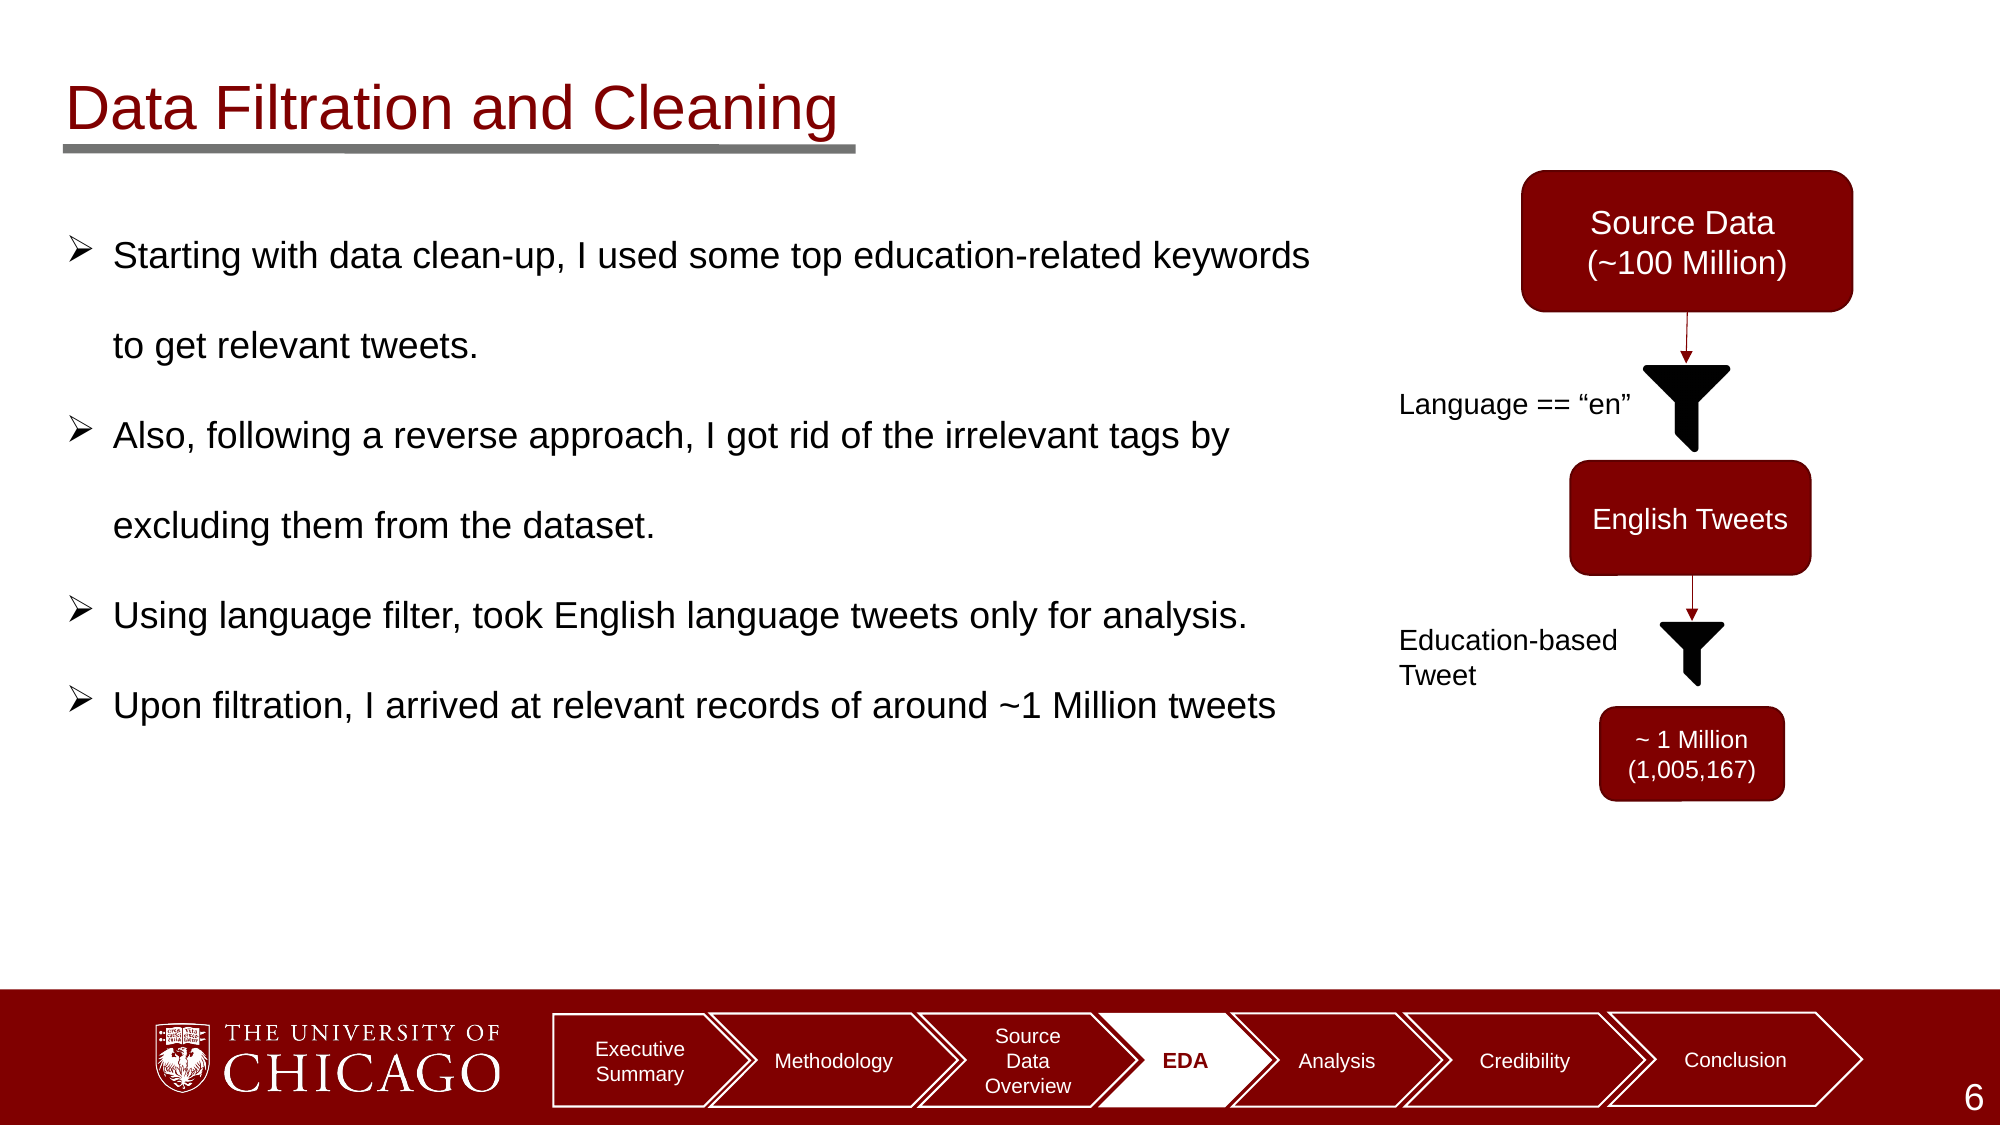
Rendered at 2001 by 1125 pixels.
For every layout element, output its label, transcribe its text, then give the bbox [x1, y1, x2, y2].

text_box Credibility [1402, 1012, 1647, 1108]
text_box Analysis [1229, 1012, 1444, 1108]
text_box ~ 1 Million (1,005,167) [1599, 706, 1786, 802]
text_box Data Filtration and Cleaning [50, 59, 1661, 149]
text_box Executive Summary [552, 1013, 752, 1108]
text_box Language == “en” [1383, 378, 1631, 428]
text_box Starting with data clean-up, I used some top education-related keywords to get relevant tweets. Also, following a reverse approach, I got rid of the irrelevant tags by excluding them from the dataset. Using language filter, took English language tweets only for analysis. Upon filtration, I arrived at relevant records of around ~1 Million tweets [51, 178, 1333, 914]
text_box Source Data Overview [916, 1012, 1139, 1108]
picture [1651, 620, 1733, 689]
text_box Conclusion [1606, 1011, 1864, 1107]
text_box English Tweets [1569, 459, 1812, 576]
text_box Methodology [707, 1012, 960, 1108]
text_box Source Data (~100 Million) [1521, 170, 1854, 313]
picture [1631, 363, 1742, 456]
text_box Education-based Tweet [1383, 613, 1693, 699]
slide_number 6 [1464, 1065, 2000, 1125]
text_box EDA [1097, 1012, 1273, 1108]
